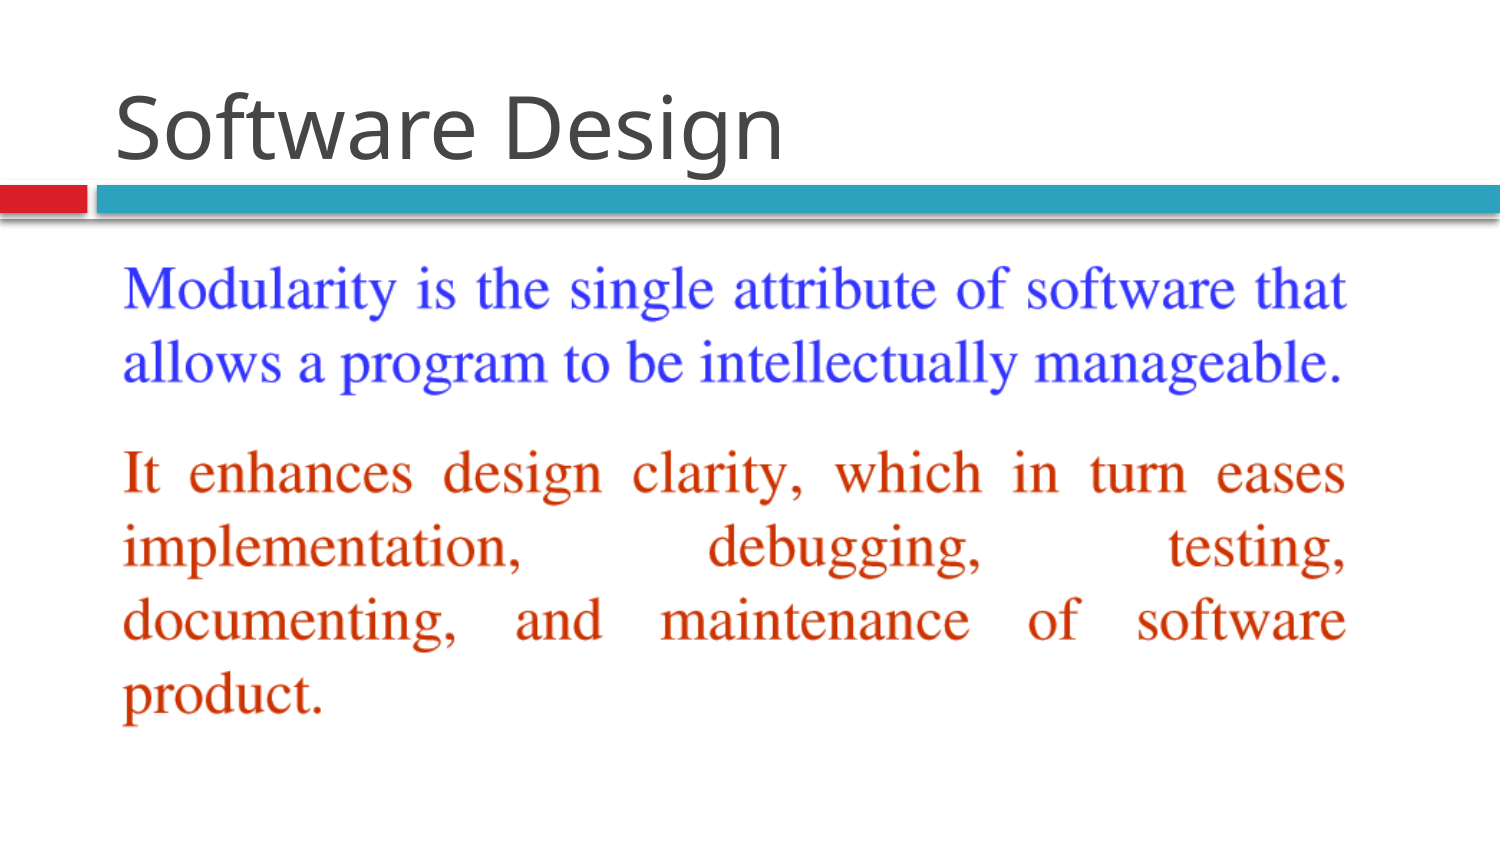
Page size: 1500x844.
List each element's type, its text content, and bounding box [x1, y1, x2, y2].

picture [97, 239, 1360, 739]
title Software Design [99, 19, 1438, 185]
